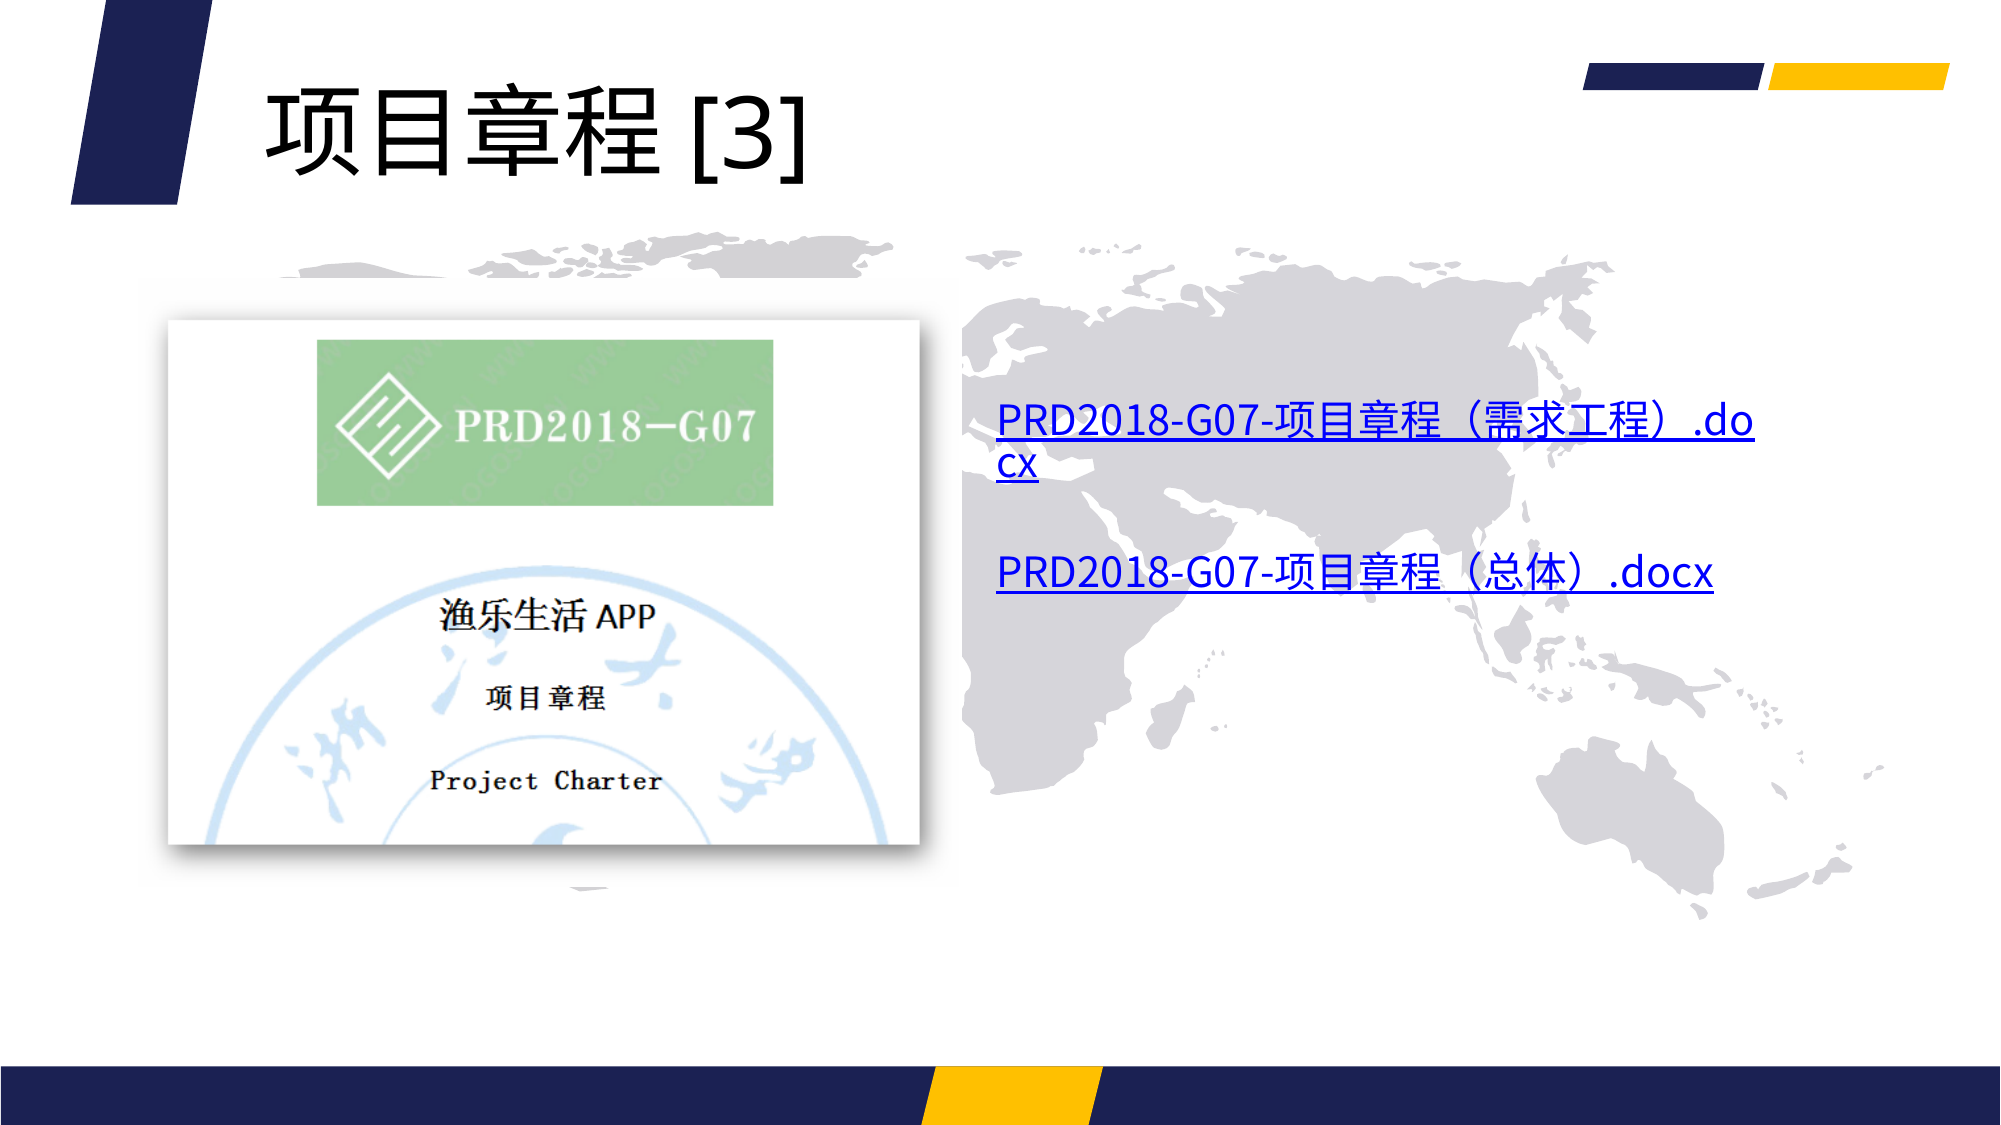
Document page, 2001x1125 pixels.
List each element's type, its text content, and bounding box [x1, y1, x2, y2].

picture [125, 277, 962, 887]
text_box [1091, 1064, 2000, 1125]
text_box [163, 231, 1885, 921]
text_box [68, 0, 215, 207]
text_box [0, 1064, 935, 1125]
text_box 项目章程[3] [244, 58, 2000, 199]
text_box [919, 1064, 1106, 1125]
